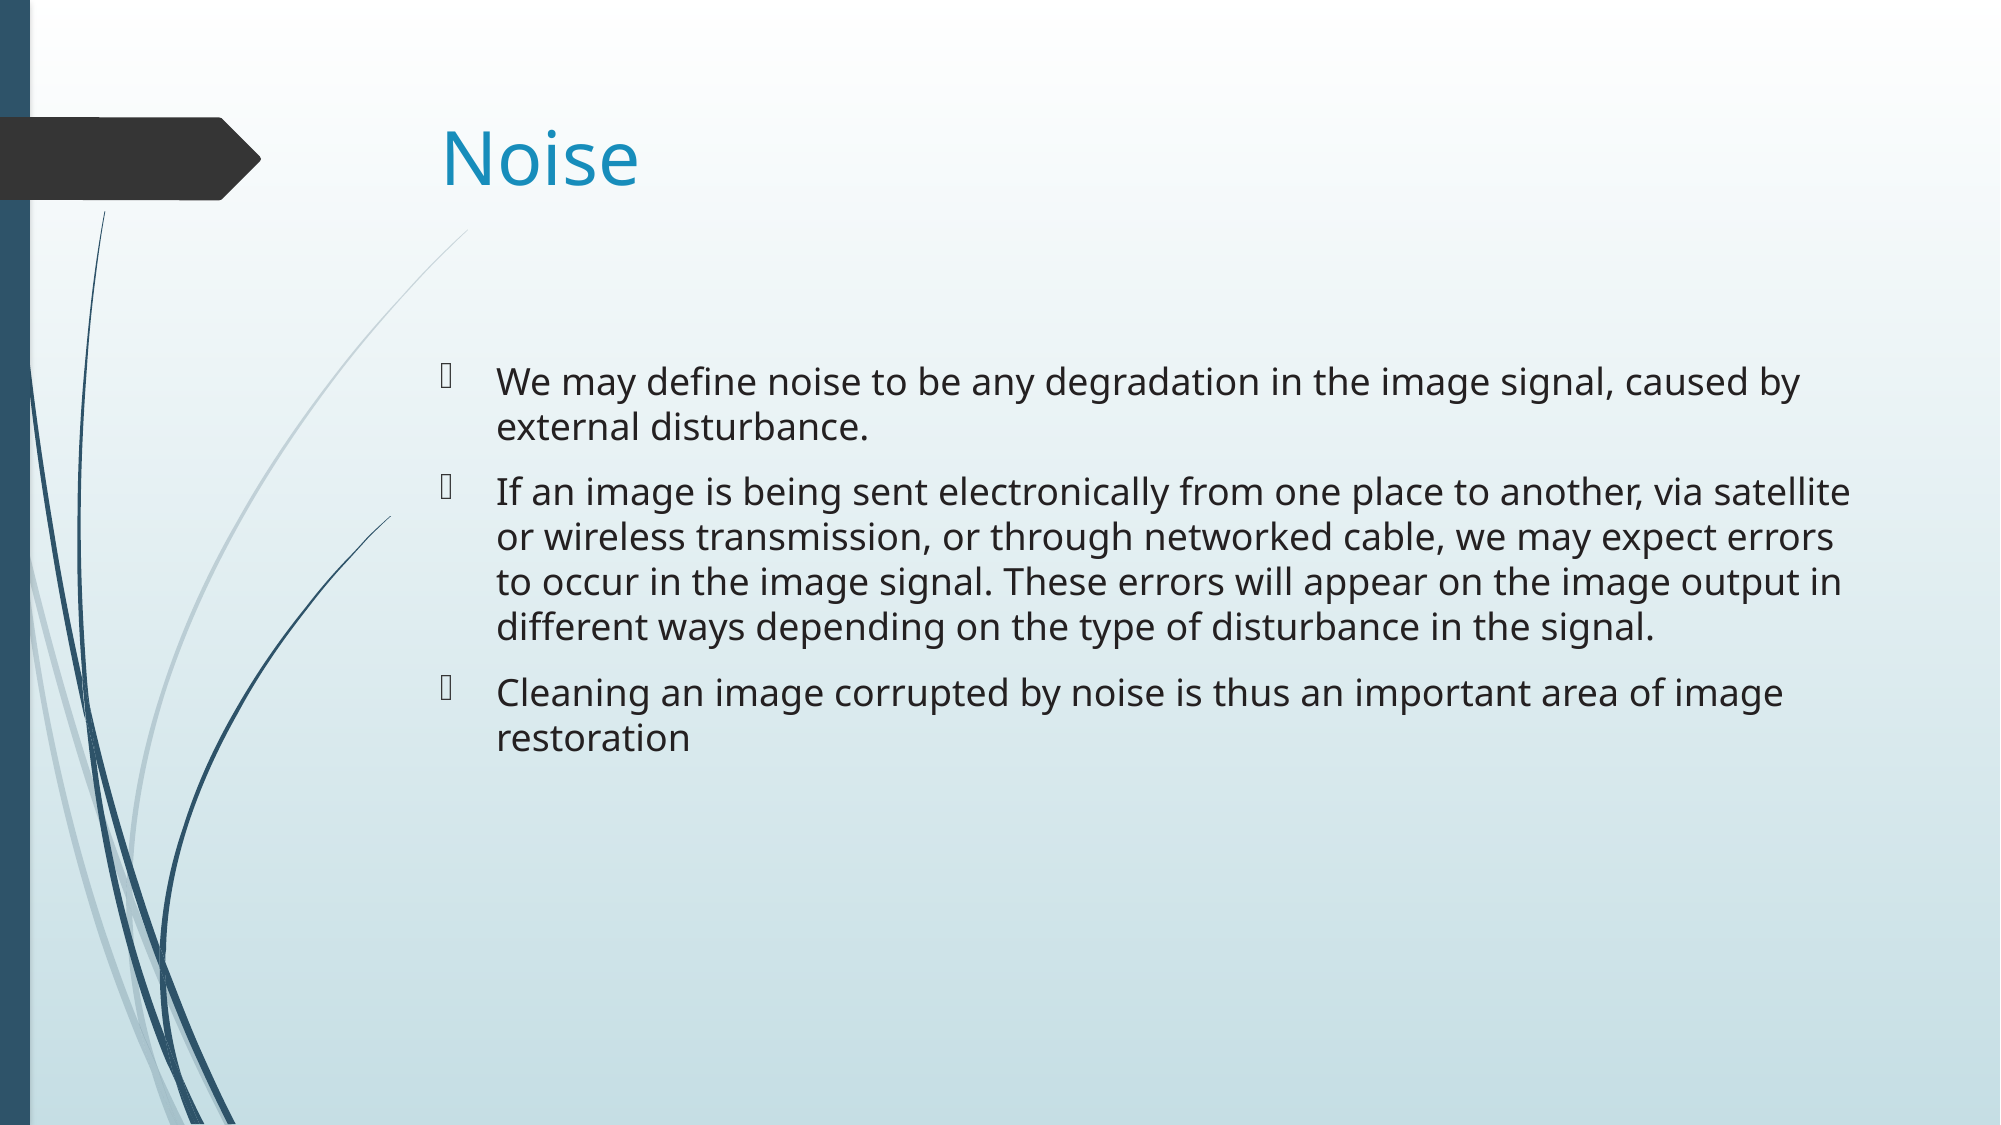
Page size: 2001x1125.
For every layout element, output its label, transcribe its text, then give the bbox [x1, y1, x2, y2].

title Noise [425, 102, 1888, 313]
list We may define noise to be any degradation in the image signal, caused by external disturbance. If an image is being sent electronically from one place to another, via satellite or wireless transmission, or through networked cable, we may expect errors to occur in the image signal. These errors will appear on the image output in different ways depending on the type of disturbance in the signal. Cleaning an image corrupted by noise is thus an important area of image restoration [424, 350, 1888, 970]
